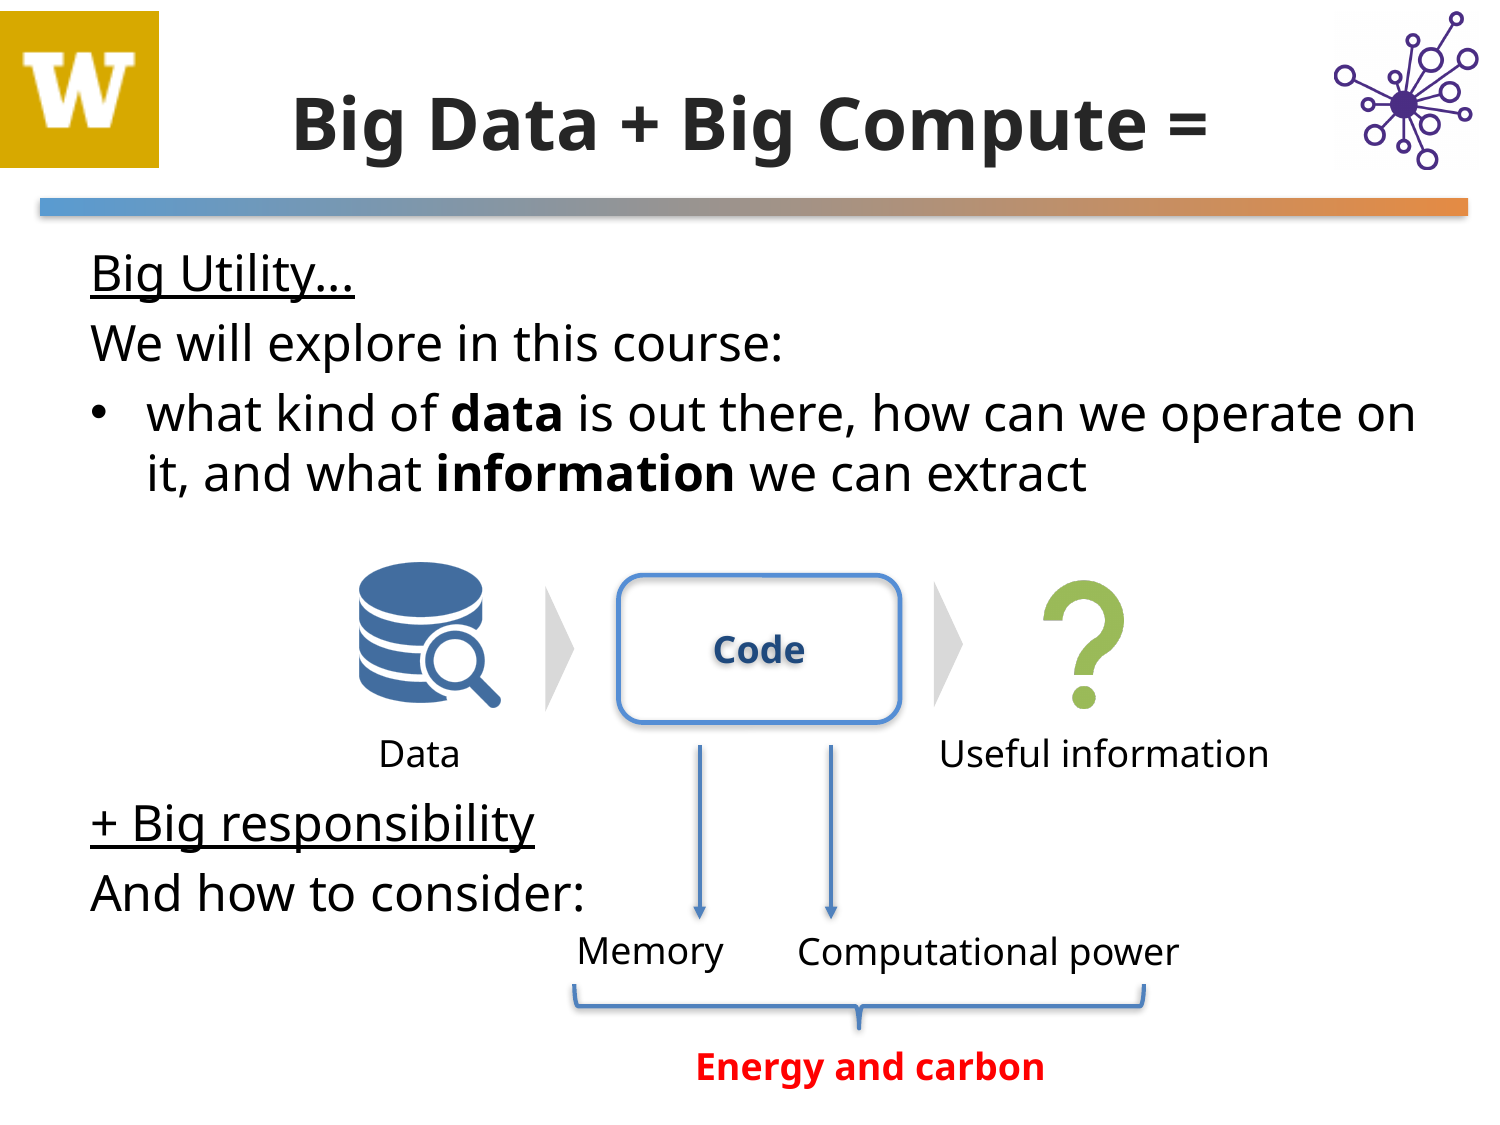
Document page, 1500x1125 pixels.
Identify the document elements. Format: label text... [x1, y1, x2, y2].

text_box [931, 579, 965, 710]
text_box [543, 583, 577, 714]
text_box [572, 984, 1146, 1031]
text_box Memory [561, 919, 739, 979]
text_box Energy and carbon [680, 1035, 1061, 1096]
picture [359, 562, 502, 708]
picture [1334, 11, 1479, 170]
text_box Code [617, 574, 901, 724]
text_box Data [363, 722, 476, 783]
list Big Utility... We will explore in this course: what kind of data is out there, how can we operate on it, and what information we can extract + Big responsibility And how to consider: [75, 234, 1448, 1103]
title Big Data + Big Compute = [75, 45, 1425, 198]
picture [1008, 568, 1159, 720]
text_box Computational power [782, 920, 1196, 980]
picture [0, 11, 159, 168]
text_box Useful information [923, 722, 1286, 783]
